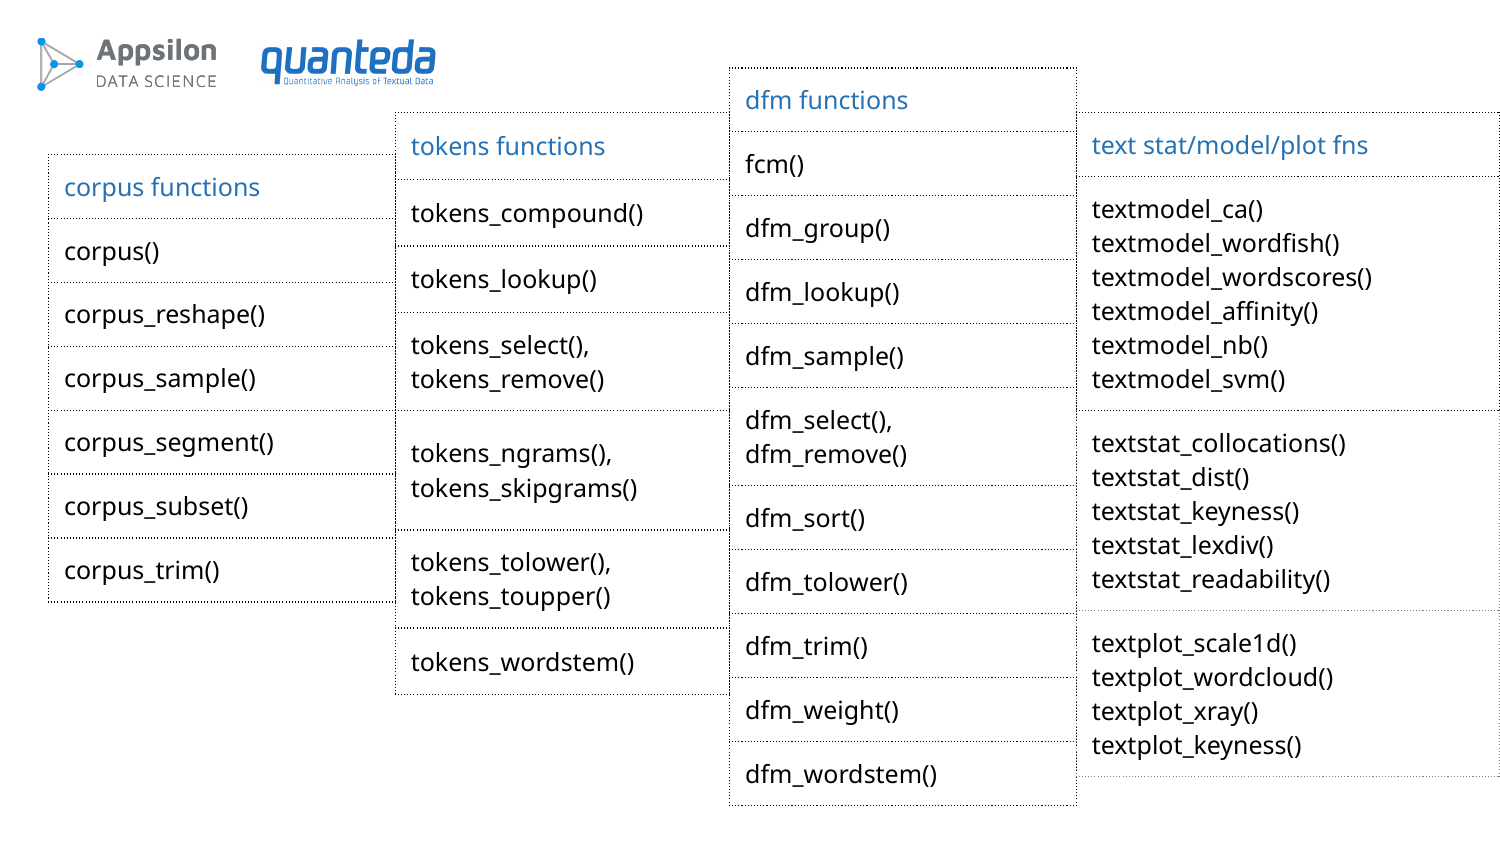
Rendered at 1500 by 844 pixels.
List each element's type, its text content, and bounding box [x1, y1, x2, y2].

picture [261, 37, 436, 87]
table_cell corpus() [49, 218, 395, 282]
table_header text stat/model/plot fns [1076, 113, 1500, 177]
picture [37, 37, 216, 91]
table_cell fcm() [730, 132, 1076, 196]
table_cell corpus_segment() [49, 410, 395, 474]
table_cell corpus_reshape() [49, 282, 395, 346]
table_cell dfm_lookup() [730, 260, 1076, 324]
table_cell dfm_select(), dfm_remove() [730, 388, 1076, 486]
table_cell tokens_wordstem() [395, 628, 730, 695]
table_cell textplot_scale1d() textplot_wordcloud() textplot_xray() textplot_keyness() [1076, 611, 1500, 777]
table_cell dfm_group() [730, 196, 1076, 260]
table_cell dfm_weight() [730, 677, 1076, 741]
table_cell dfm_wordstem() [730, 741, 1076, 805]
table_cell dfm_trim() [730, 614, 1076, 677]
table_cell tokens_tolower(), tokens_toupper() [395, 530, 730, 628]
table_cell dfm_sample() [730, 324, 1076, 388]
table_cell textmodel_ca() textmodel_wordfish() textmodel_wordscores() textmodel_affinity() textmodel_nb() textmodel_svm() [1076, 177, 1500, 411]
table_header corpus functions [49, 154, 395, 218]
table_cell textstat_collocations() textstat_dist() textstat_keyness() textstat_lexdiv() textstat_readability() [1076, 411, 1500, 611]
table_cell corpus_sample() [49, 346, 395, 410]
table_header tokens functions [395, 113, 730, 179]
table_cell dfm_tolower() [730, 550, 1076, 614]
table_cell tokens_select(), tokens_remove() [395, 313, 730, 410]
table_header dfm functions [730, 68, 1076, 132]
table_cell tokens_ngrams(), tokens_skipgrams() [395, 410, 730, 530]
table_cell tokens_compound() [395, 179, 730, 246]
table_cell dfm_sort() [730, 486, 1076, 550]
table_cell corpus_trim() [49, 538, 395, 602]
table_cell tokens_lookup() [395, 246, 730, 313]
table_cell corpus_subset() [49, 474, 395, 538]
